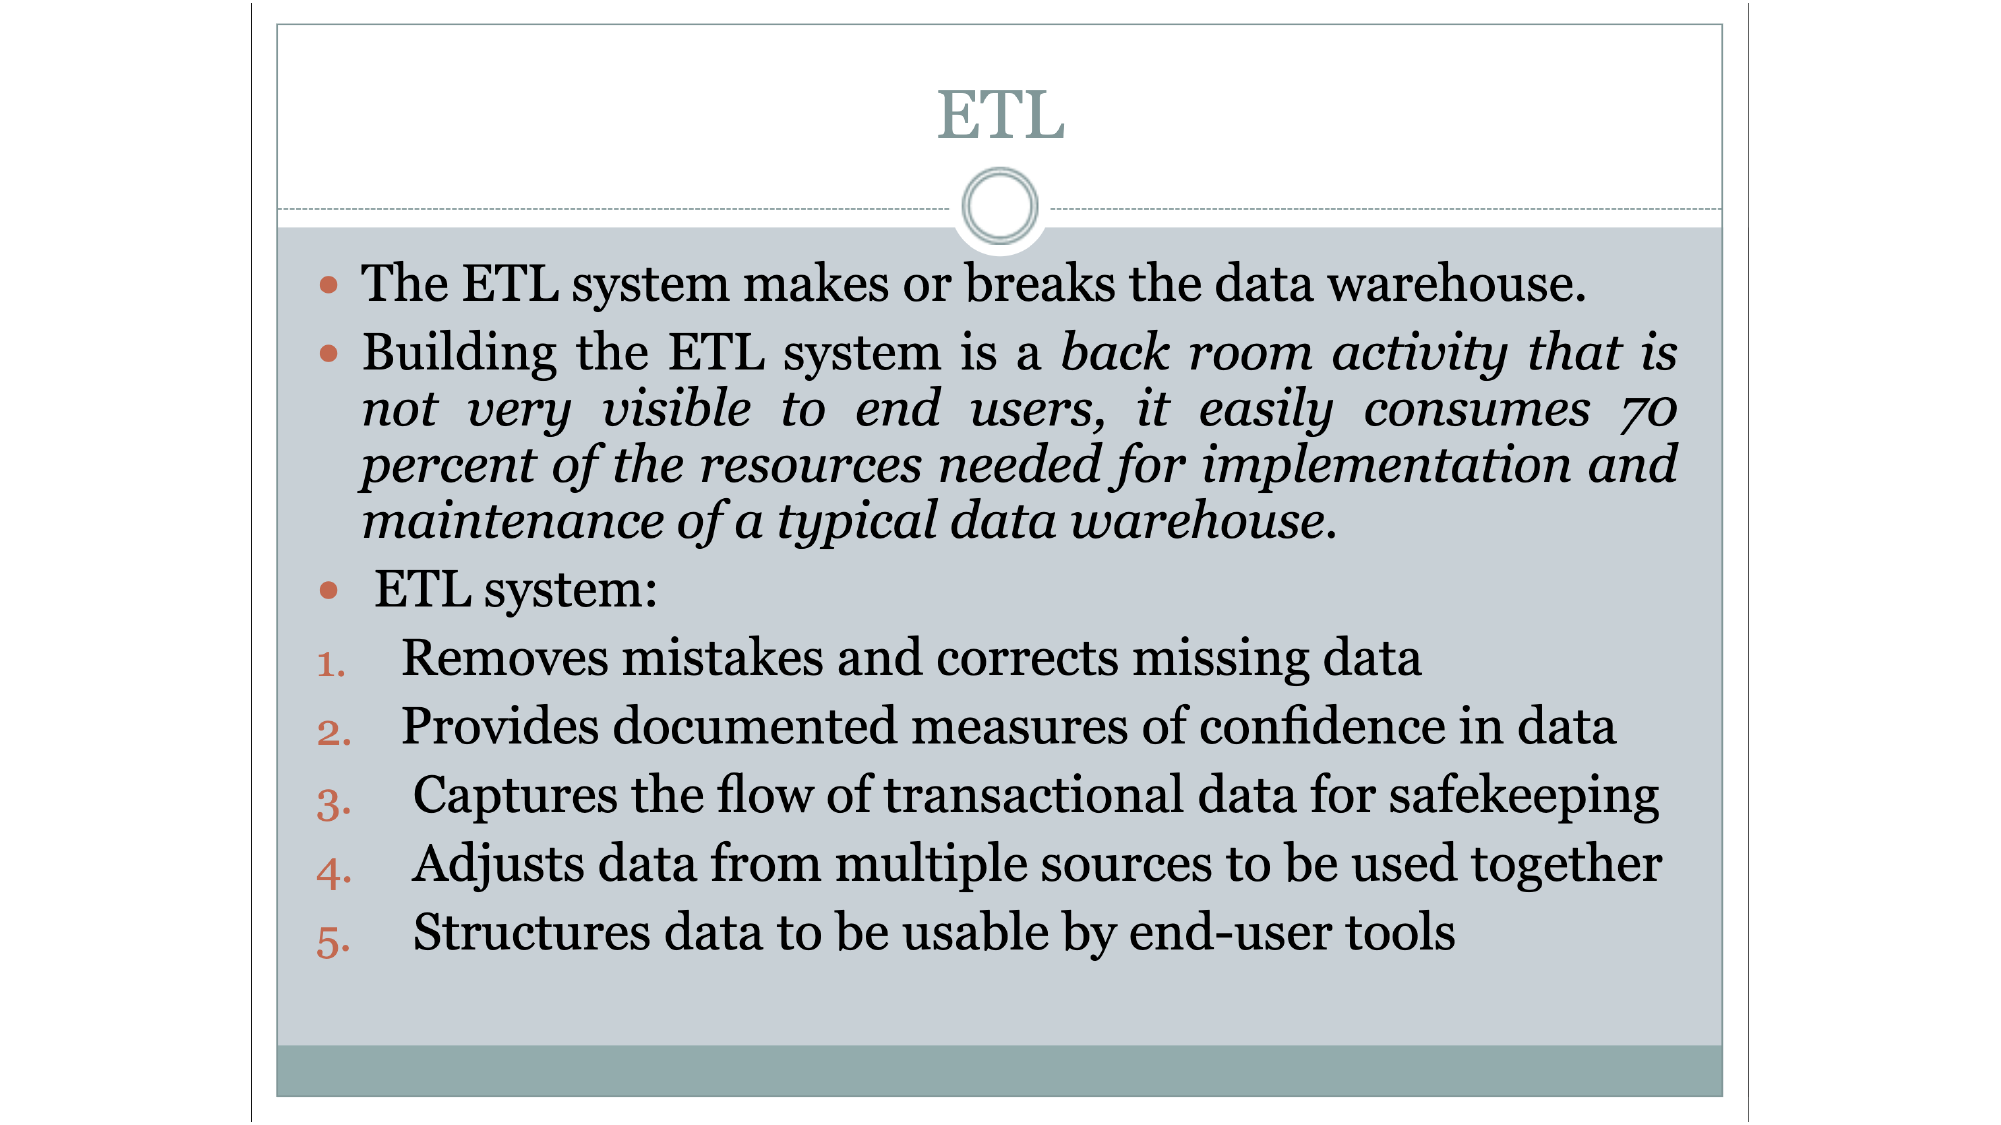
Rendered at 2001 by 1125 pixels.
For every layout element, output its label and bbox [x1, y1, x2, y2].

list [251, 3, 1749, 1122]
